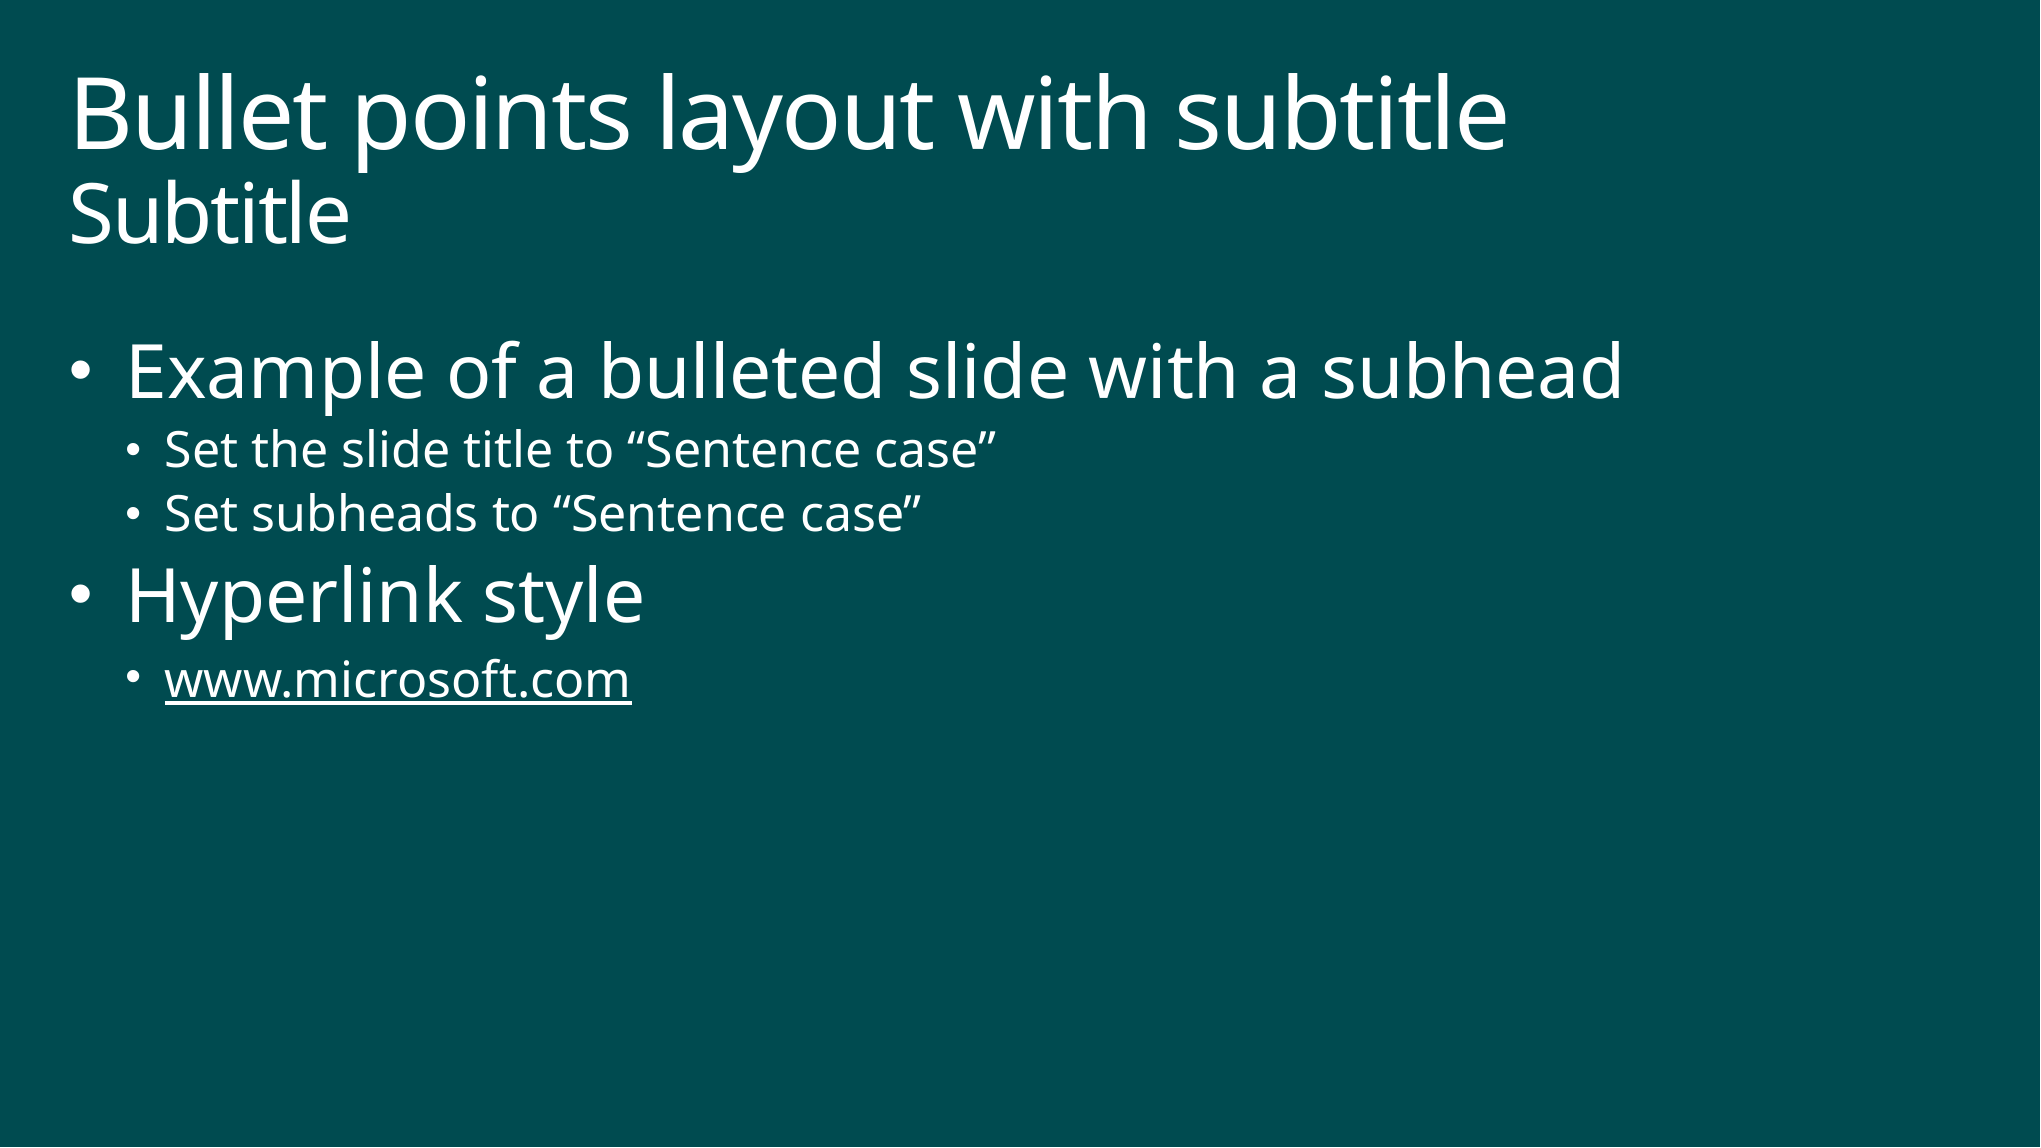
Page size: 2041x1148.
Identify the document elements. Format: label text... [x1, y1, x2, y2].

list Example of a bulleted slide with a subhead Set the slide title to “Sentence case” Set subheads to “Sentence case” Hyperlink style www.microsoft.com [45, 318, 1996, 651]
title Bullet points layout with subtitle Subtitle [45, 48, 1996, 199]
